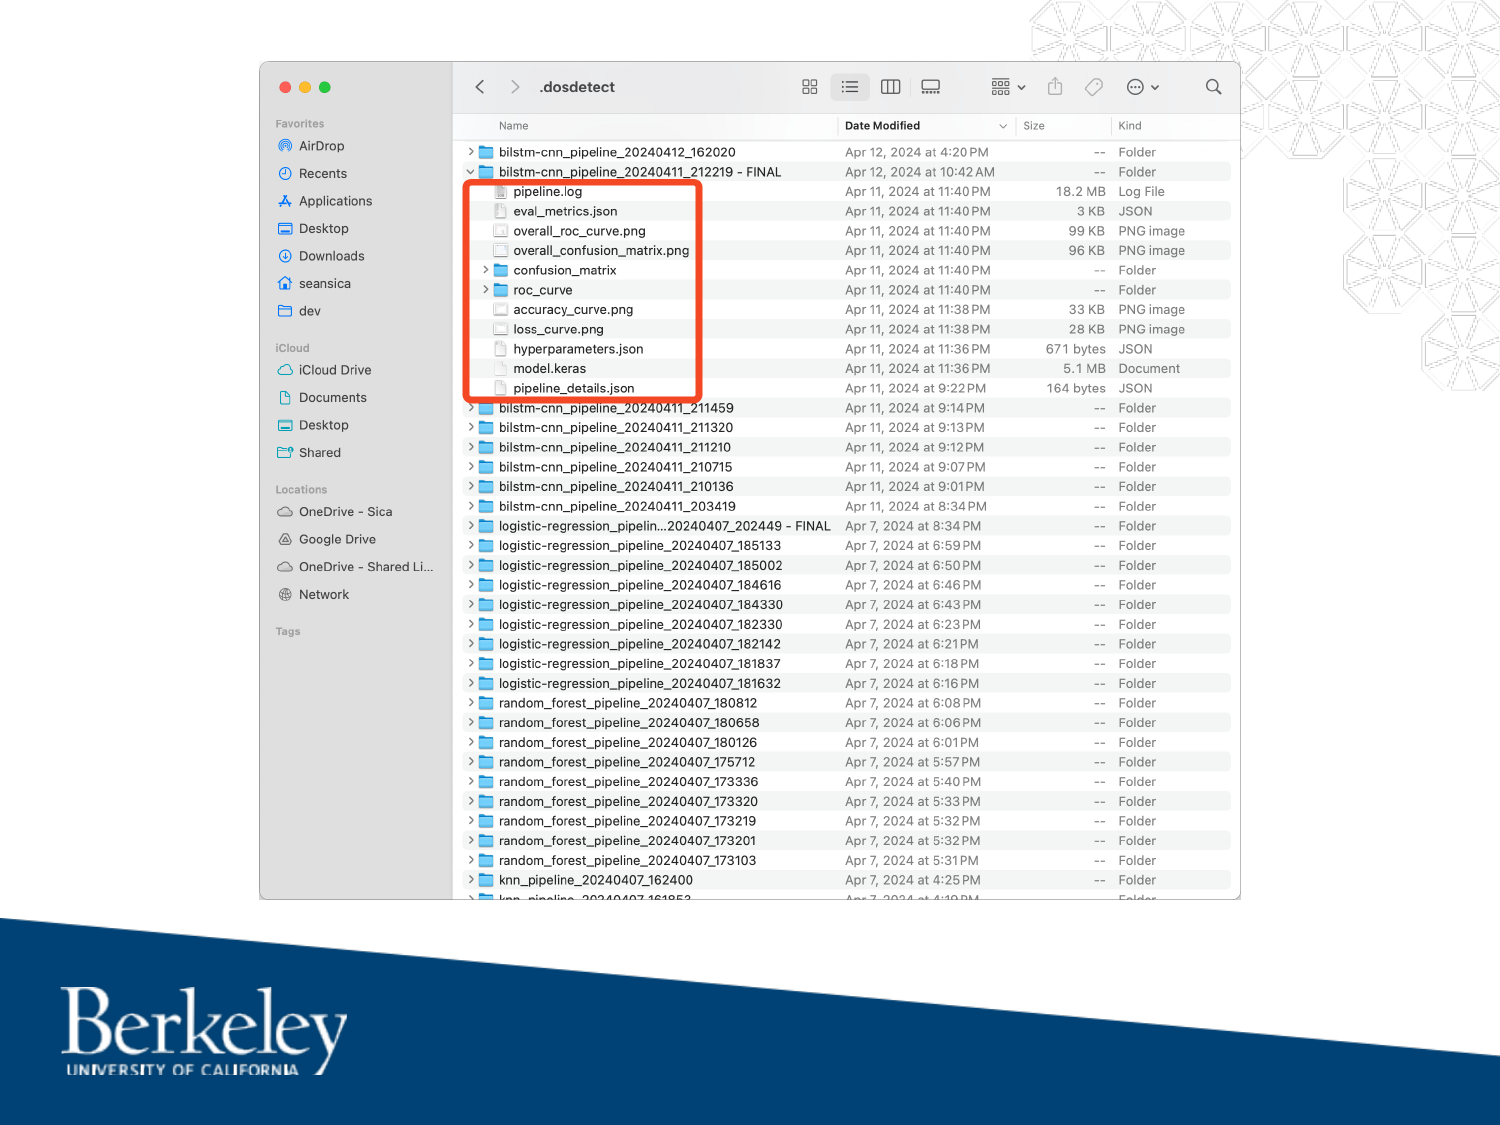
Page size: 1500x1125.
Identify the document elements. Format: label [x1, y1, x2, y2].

list [259, 61, 1241, 901]
